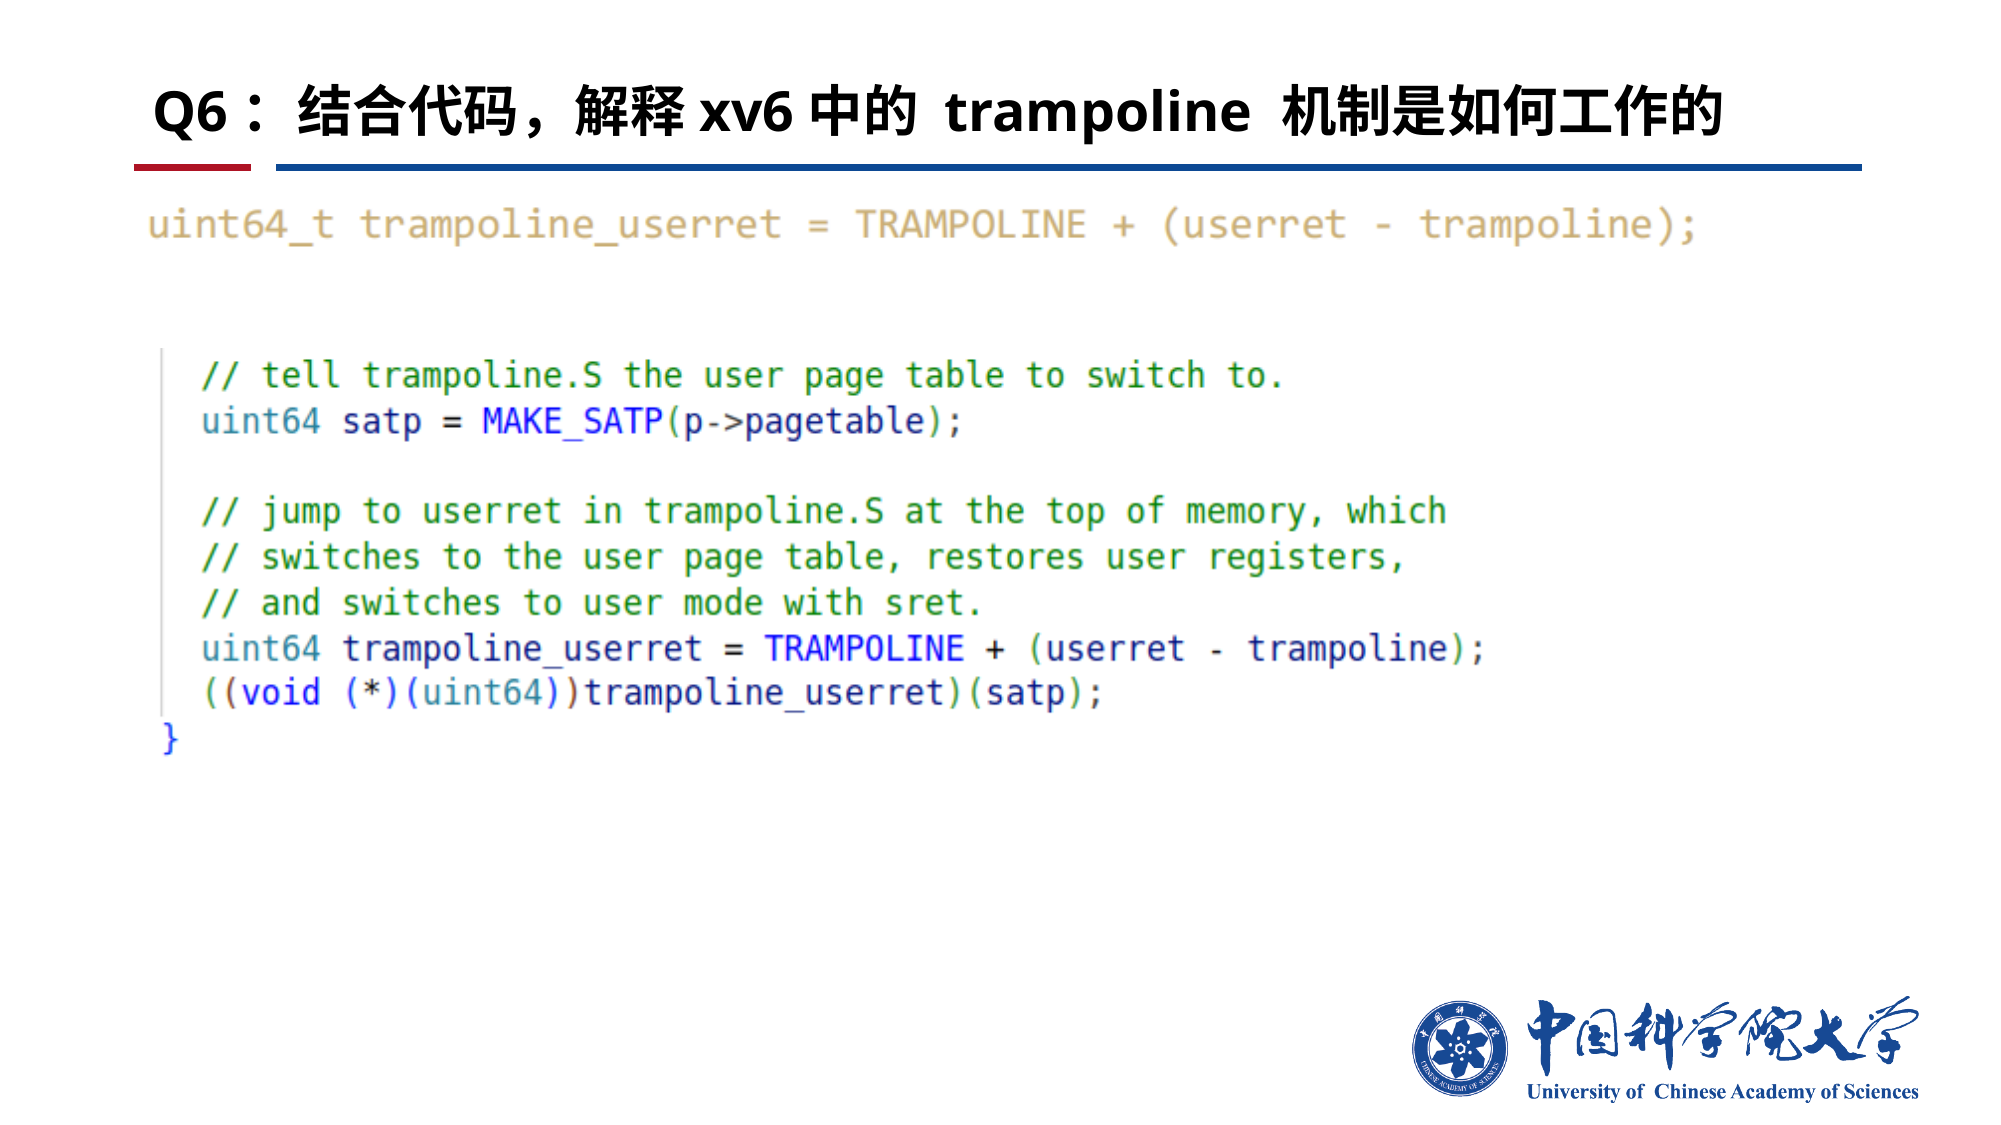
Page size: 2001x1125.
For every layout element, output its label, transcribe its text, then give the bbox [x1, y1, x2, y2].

title Q6：结合代码，解释xv6中的 trampoline 机制是如何工作的 [137, 0, 1863, 151]
picture [1412, 996, 1919, 1103]
picture [137, 192, 1702, 261]
picture [137, 348, 1523, 777]
